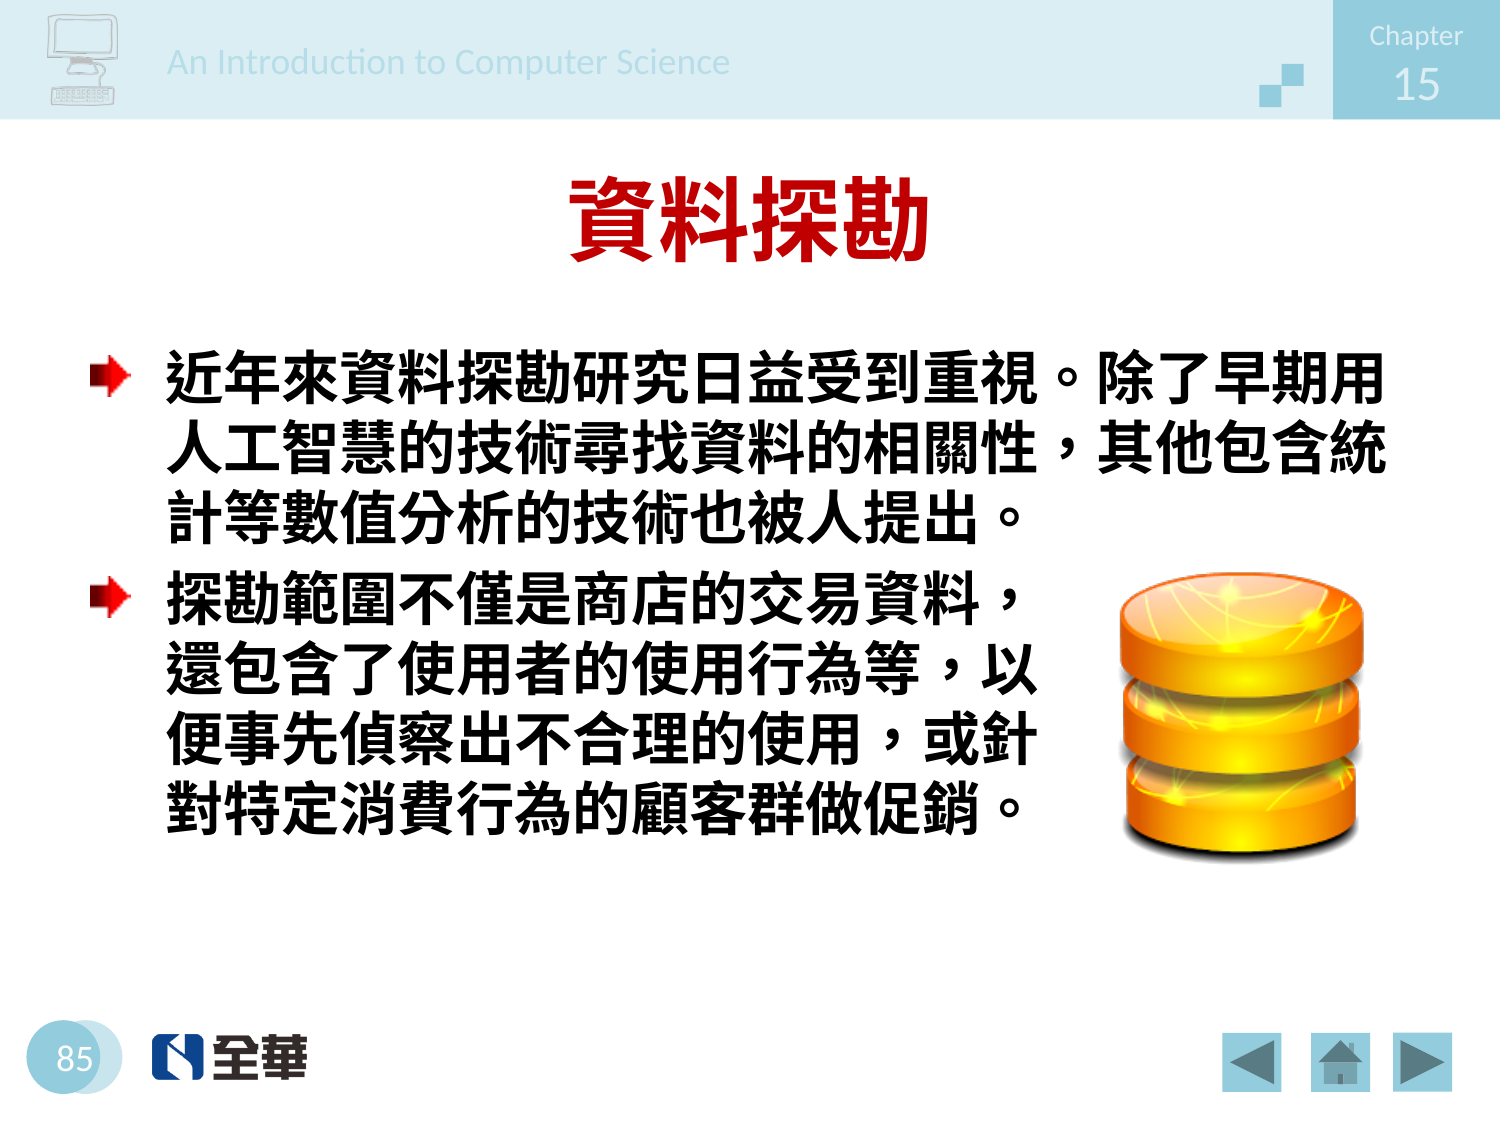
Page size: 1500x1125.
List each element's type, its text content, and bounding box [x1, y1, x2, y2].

picture [1089, 562, 1403, 876]
list 近年來資料探勘研究日益受到重視。除了早期用人工智慧的技術尋找資料的相關性，其他包含統計等數值分析的技術也被人提出。 探勘範圍不僅是商店的交易資料， 還包含了使用者的使用行為等，以 便事先偵察出不合理的使用，或針 對特定消費行為的顧客群做促銷。 [75, 333, 1425, 1005]
picture [47, 14, 118, 106]
picture [152, 1034, 307, 1080]
picture [90, 355, 131, 397]
title 資料探勘 [75, 138, 1425, 297]
picture [90, 576, 131, 618]
